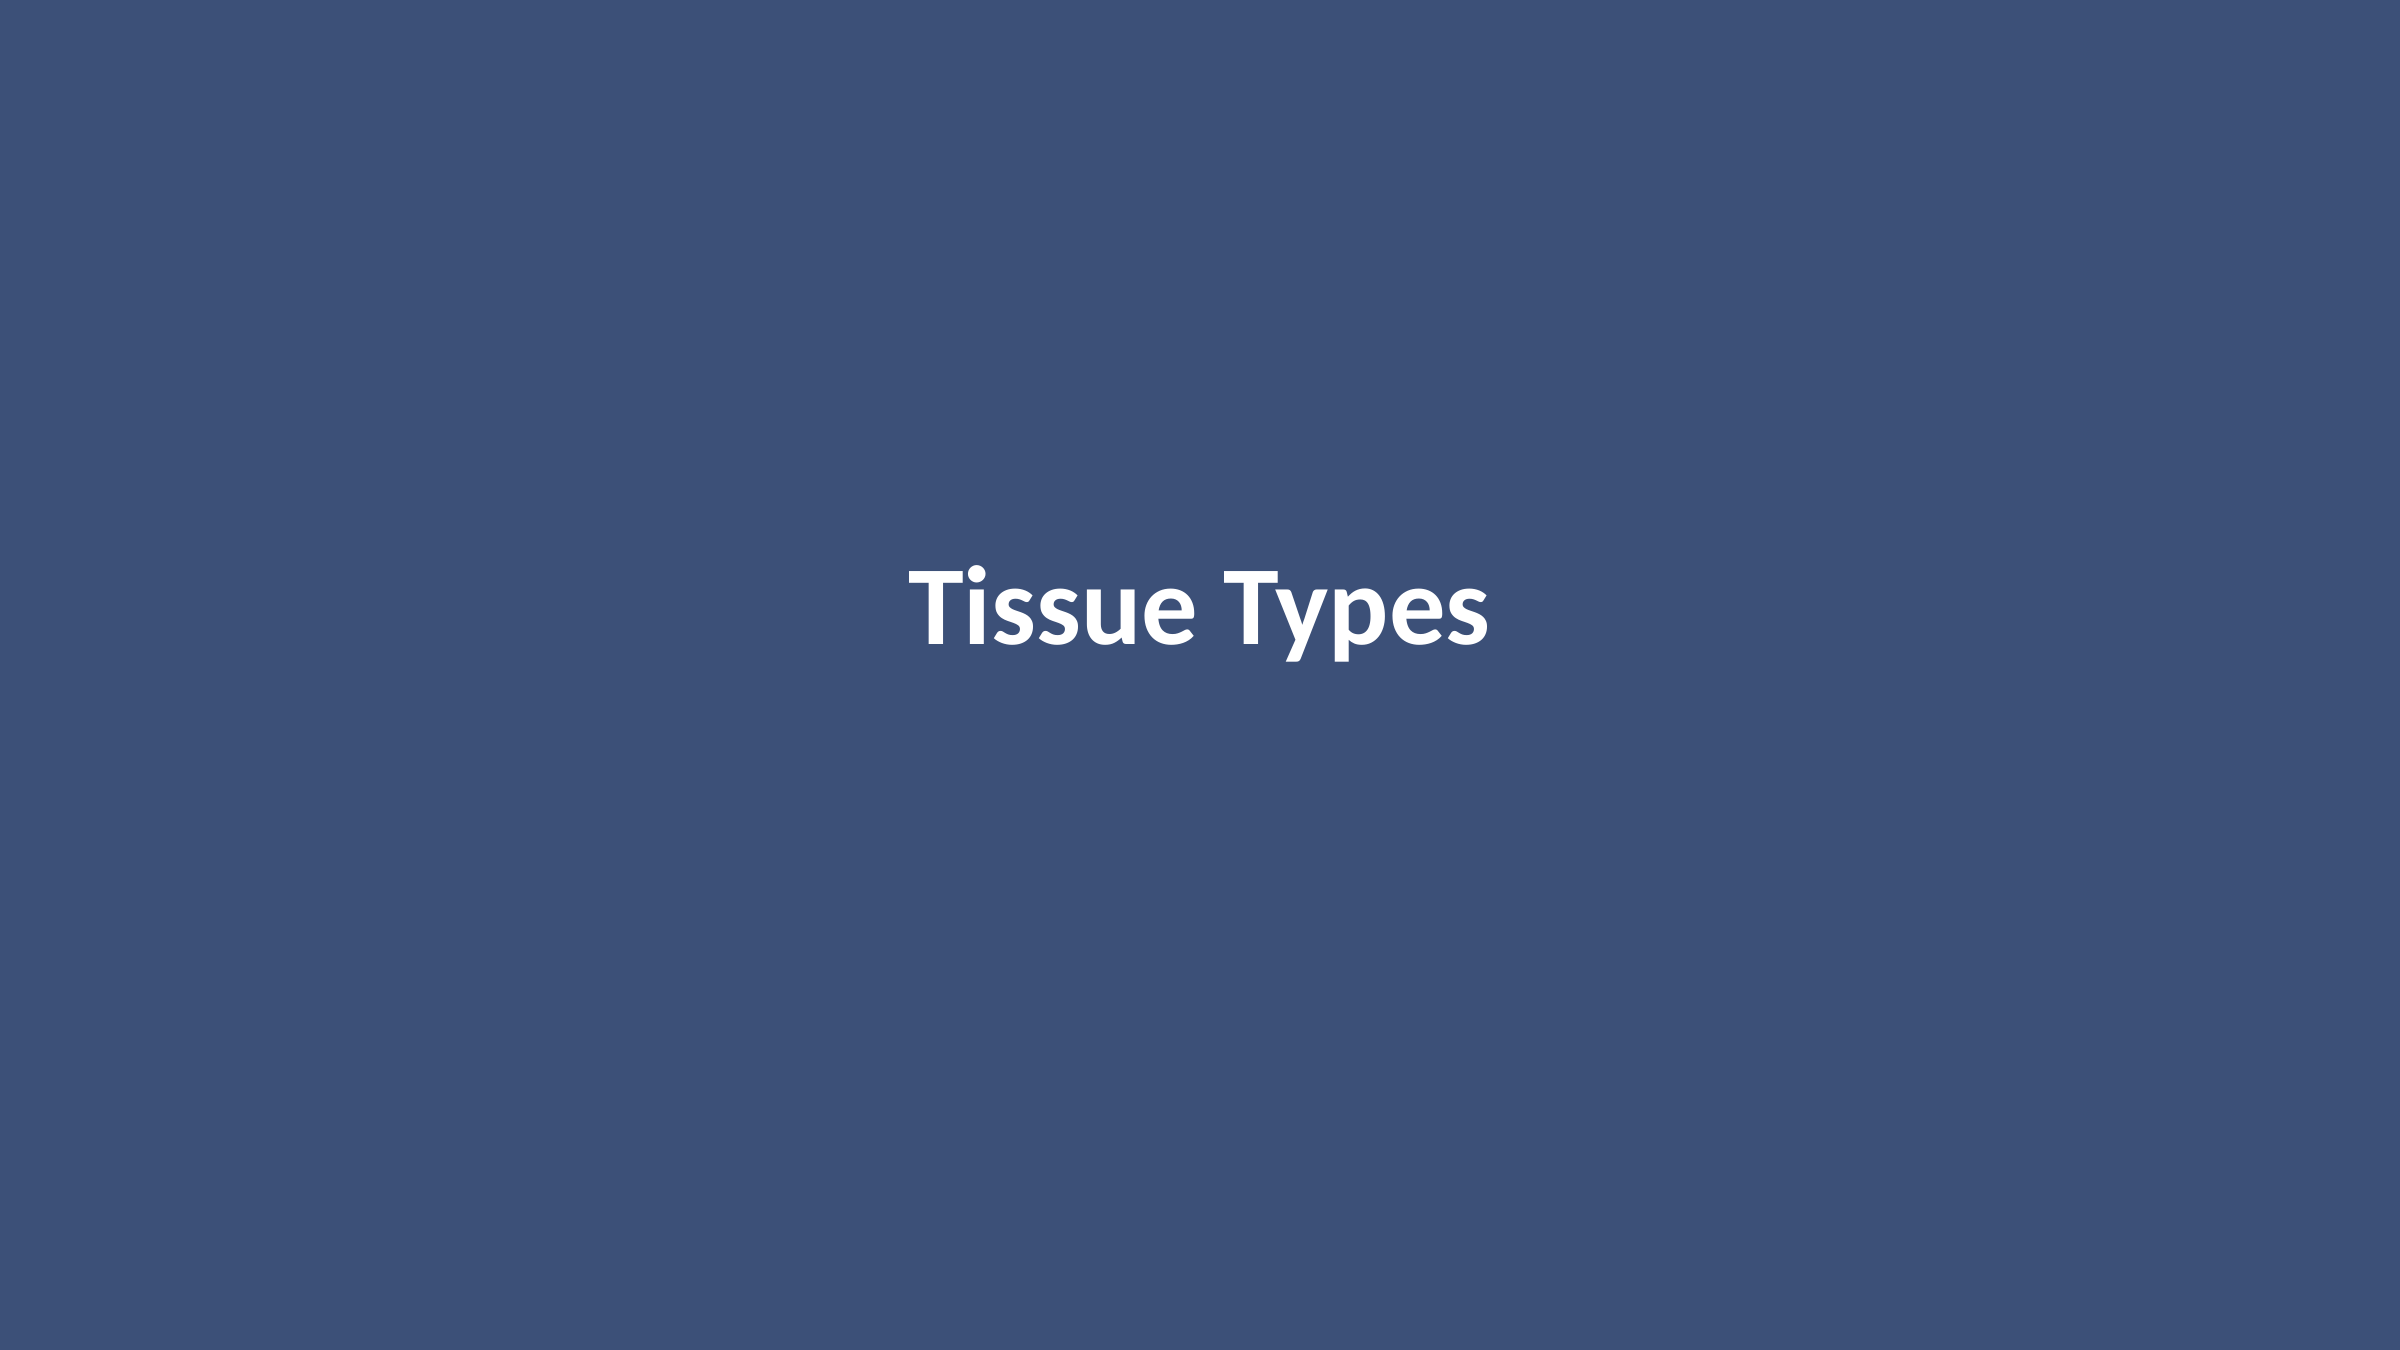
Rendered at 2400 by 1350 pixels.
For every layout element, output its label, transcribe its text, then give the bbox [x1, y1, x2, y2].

text_box Tissue Types [893, 524, 1507, 675]
